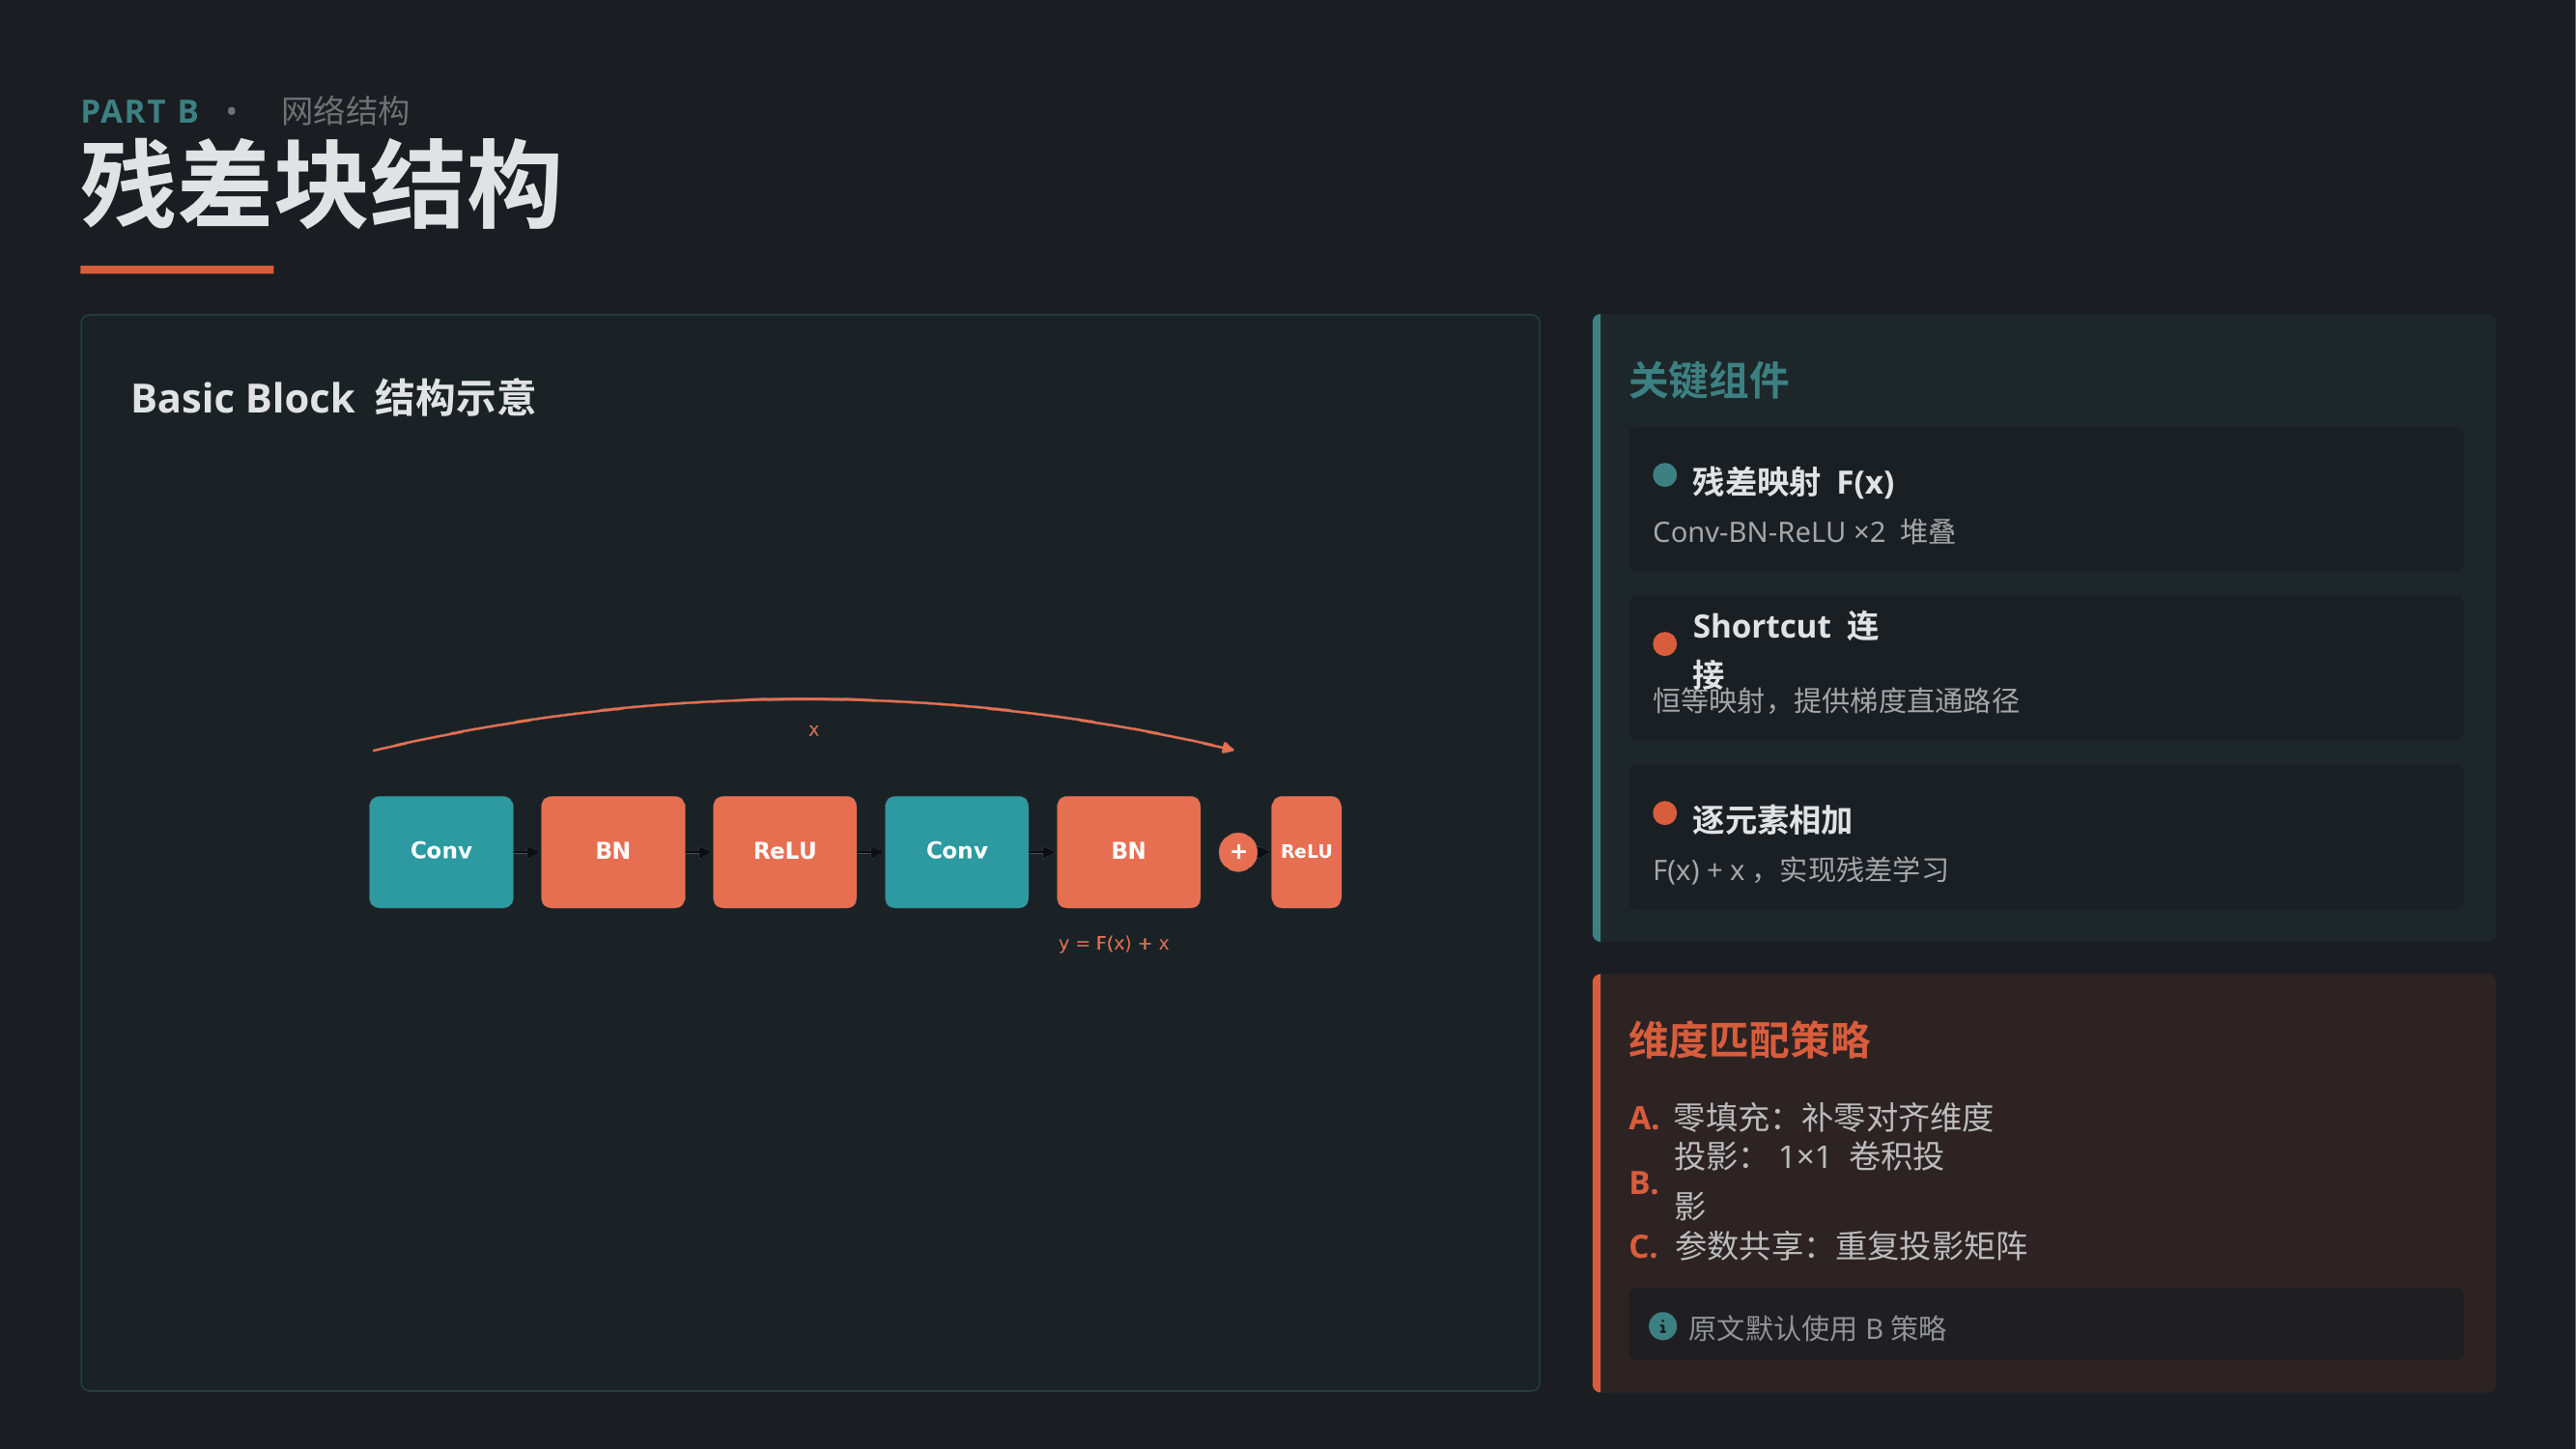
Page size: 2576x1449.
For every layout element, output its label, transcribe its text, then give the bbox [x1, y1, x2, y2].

text_box [1628, 1288, 2464, 1361]
text_box [1649, 1312, 1678, 1341]
text_box [1592, 974, 1601, 1393]
text_box 逐元素相加 [1692, 788, 1871, 838]
text_box B. [1628, 1151, 1674, 1200]
text_box 参数共享：重复投影矩阵 [1675, 1215, 2046, 1264]
text_box 恒等映射，提供梯度直通路径 [1653, 675, 2454, 717]
text_box 关键组件 [1628, 346, 2484, 403]
text_box 投影：1×1 卷积投影 [1674, 1151, 1970, 1200]
text_box Shortcut 连接 [1692, 619, 1911, 668]
text_box [80, 266, 274, 274]
text_box [1628, 595, 2464, 741]
text_box [1653, 801, 1678, 826]
text_box • [225, 80, 274, 129]
text_box F(x) + x，实现残差学习 [1653, 844, 2454, 886]
text_box 残差映射 F(x) [1692, 450, 1901, 499]
text_box [1628, 426, 2464, 572]
text_box [1653, 463, 1678, 488]
text_box PART B [80, 80, 217, 129]
text_box [1601, 974, 2497, 1393]
text_box C. [1628, 1215, 1675, 1264]
text_box 网络结构 [281, 80, 427, 129]
text_box Basic Block 结构示意 [130, 363, 1512, 420]
text_box [1601, 313, 2497, 943]
text_box [1653, 632, 1678, 657]
text_box 维度匹配策略 [1628, 1006, 2484, 1063]
text_box A. [1628, 1087, 1673, 1135]
text_box 原文默认使用B策略 [1688, 1303, 2462, 1345]
text_box 零填充：补零对齐维度 [1673, 1087, 2012, 1135]
picture [129, 653, 1491, 1016]
text_box [81, 314, 1541, 1392]
text_box 残差块结构 [80, 145, 2544, 242]
text_box [1592, 313, 1601, 943]
text_box [1628, 764, 2464, 910]
text_box Conv-BN-ReLU ×2 堆叠 [1653, 506, 2454, 548]
